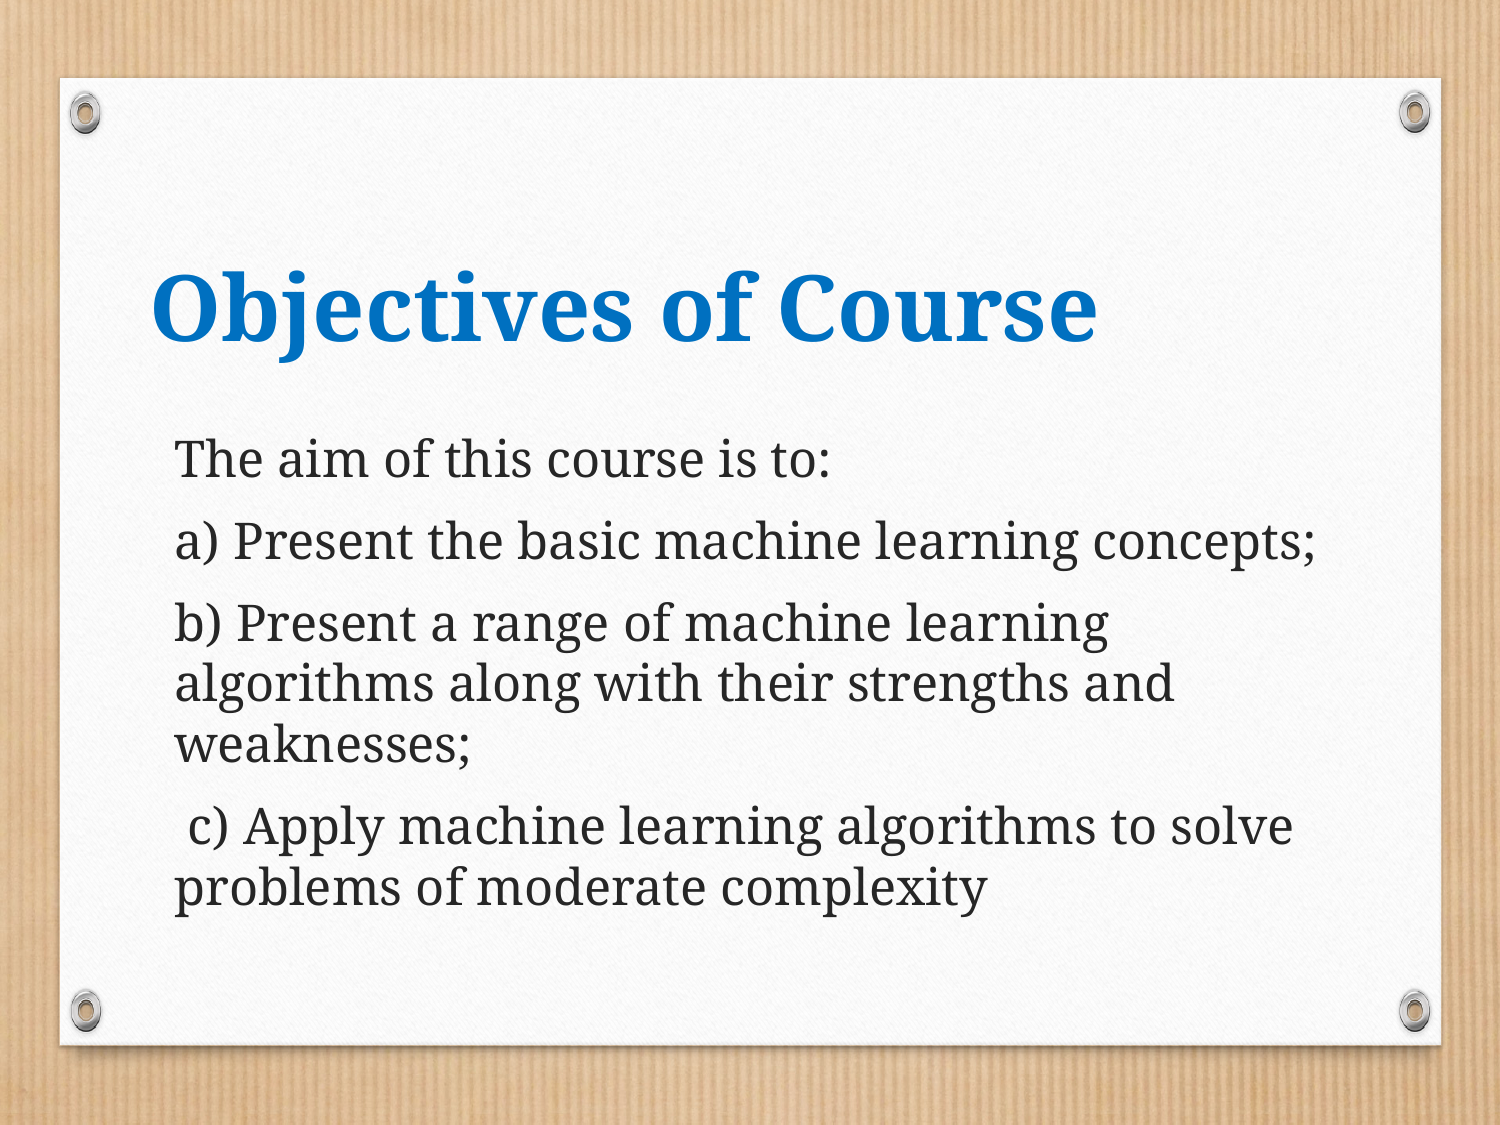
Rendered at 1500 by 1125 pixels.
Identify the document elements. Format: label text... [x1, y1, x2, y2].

title Objectives of Course [34, 198, 1216, 412]
picture [0, 0, 1500, 1125]
list The aim of this course is to: a) Present the basic machine learning concepts; b) Present a range of machine learning algorithms along with their strengths and weaknesses; c) Apply machine learning algorithms to solve problems of moderate complexity [159, 419, 1341, 964]
